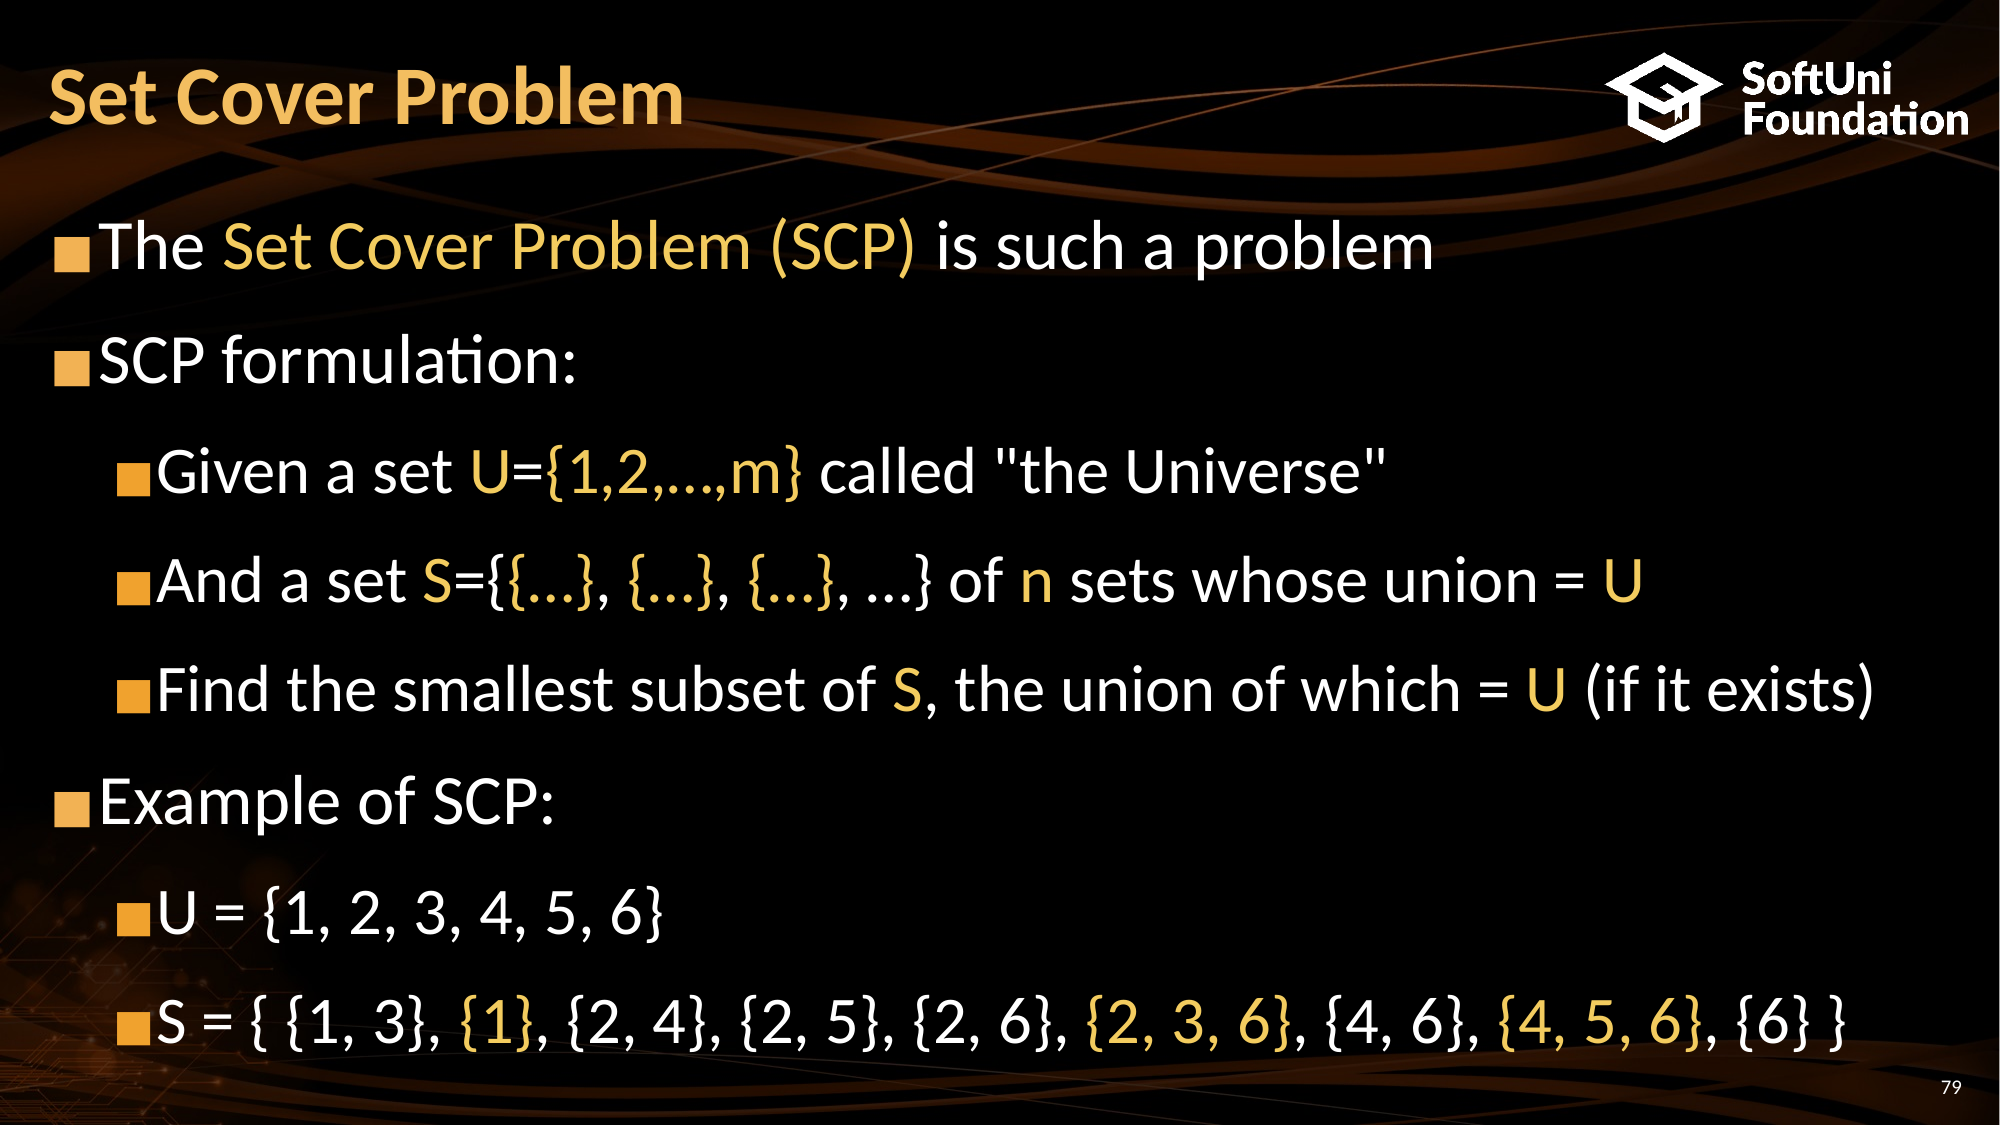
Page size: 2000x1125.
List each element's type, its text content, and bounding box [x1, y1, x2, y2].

list The Set Cover Problem (SCP) is such a problem SCP formulation: Given a set U={1,2,…,m} called "the Universe" And a set S={{…}, {…}, {…}, …} of n sets whose union = U Find the smallest subset of S, the union of which = U (if it exists) Example of SCP: U = {1, 2, 3, 4, 5, 6} S = { {1, 3}, {1}, {2, 4}, {2, 5}, {2, 6}, {2, 3, 6}, {4, 6}, {4, 5, 6}, {6} } [31, 188, 1968, 1103]
title Set Cover Problem [30, 6, 1602, 189]
picture [0, 0, 2000, 1125]
